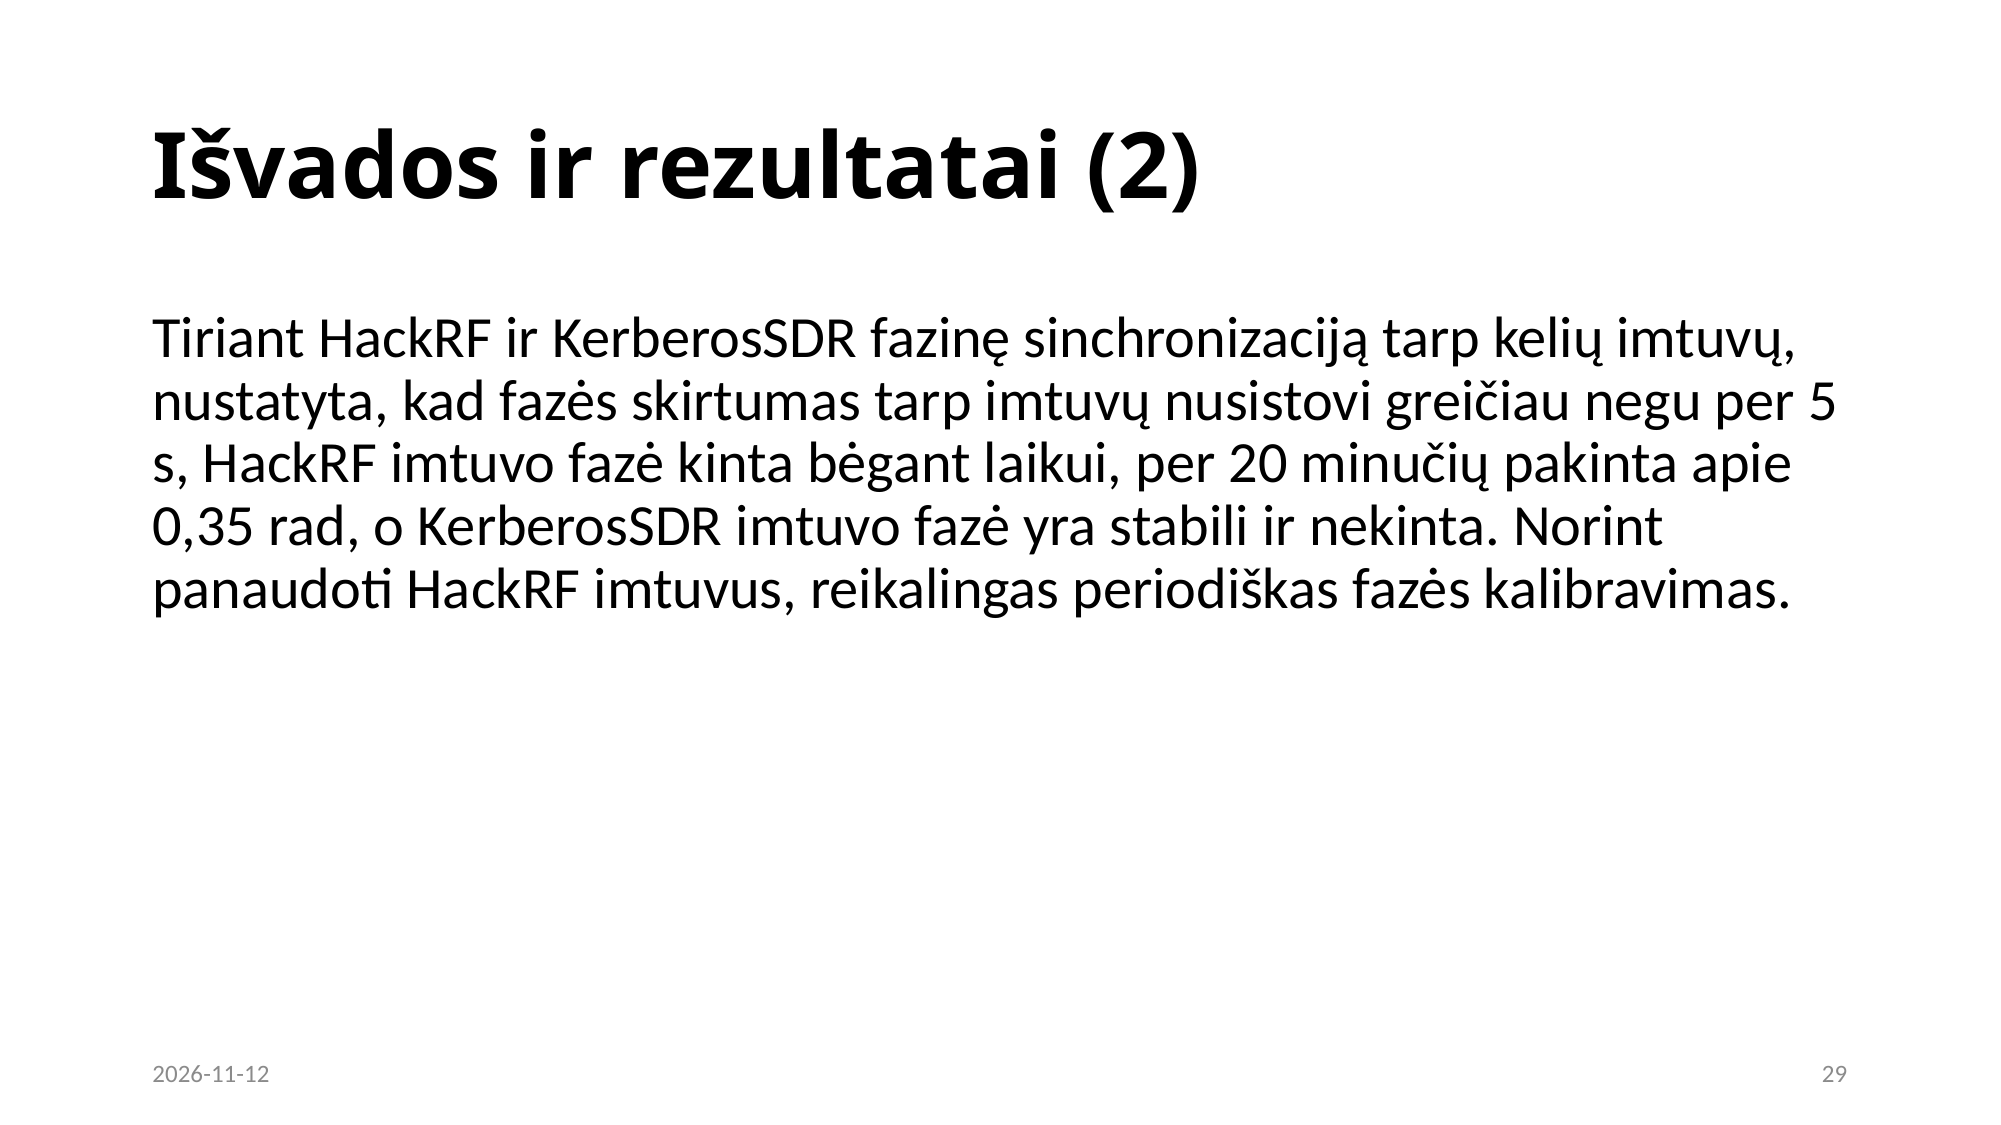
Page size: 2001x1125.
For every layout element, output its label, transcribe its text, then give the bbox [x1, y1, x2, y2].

list Tiriant HackRF ir KerberosSDR fazinę sinchronizaciją tarp kelių imtuvų, nustatyta, kad fazės skirtumas tarp imtuvų nusistovi greičiau negu per 5 s, HackRF imtuvo fazė kinta bėgant laikui, per 20 minučių pakinta apie 0,35 rad, o KerberosSDR imtuvo fazė yra stabili ir nekinta. Norint panaudoti HackRF imtuvus, reikalingas periodiškas fazės kalibravimas. [137, 299, 1863, 1014]
slide_number 29 [1412, 1042, 1863, 1103]
title Išvados ir rezultatai (2) [137, 59, 1863, 278]
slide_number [137, 1042, 588, 1103]
